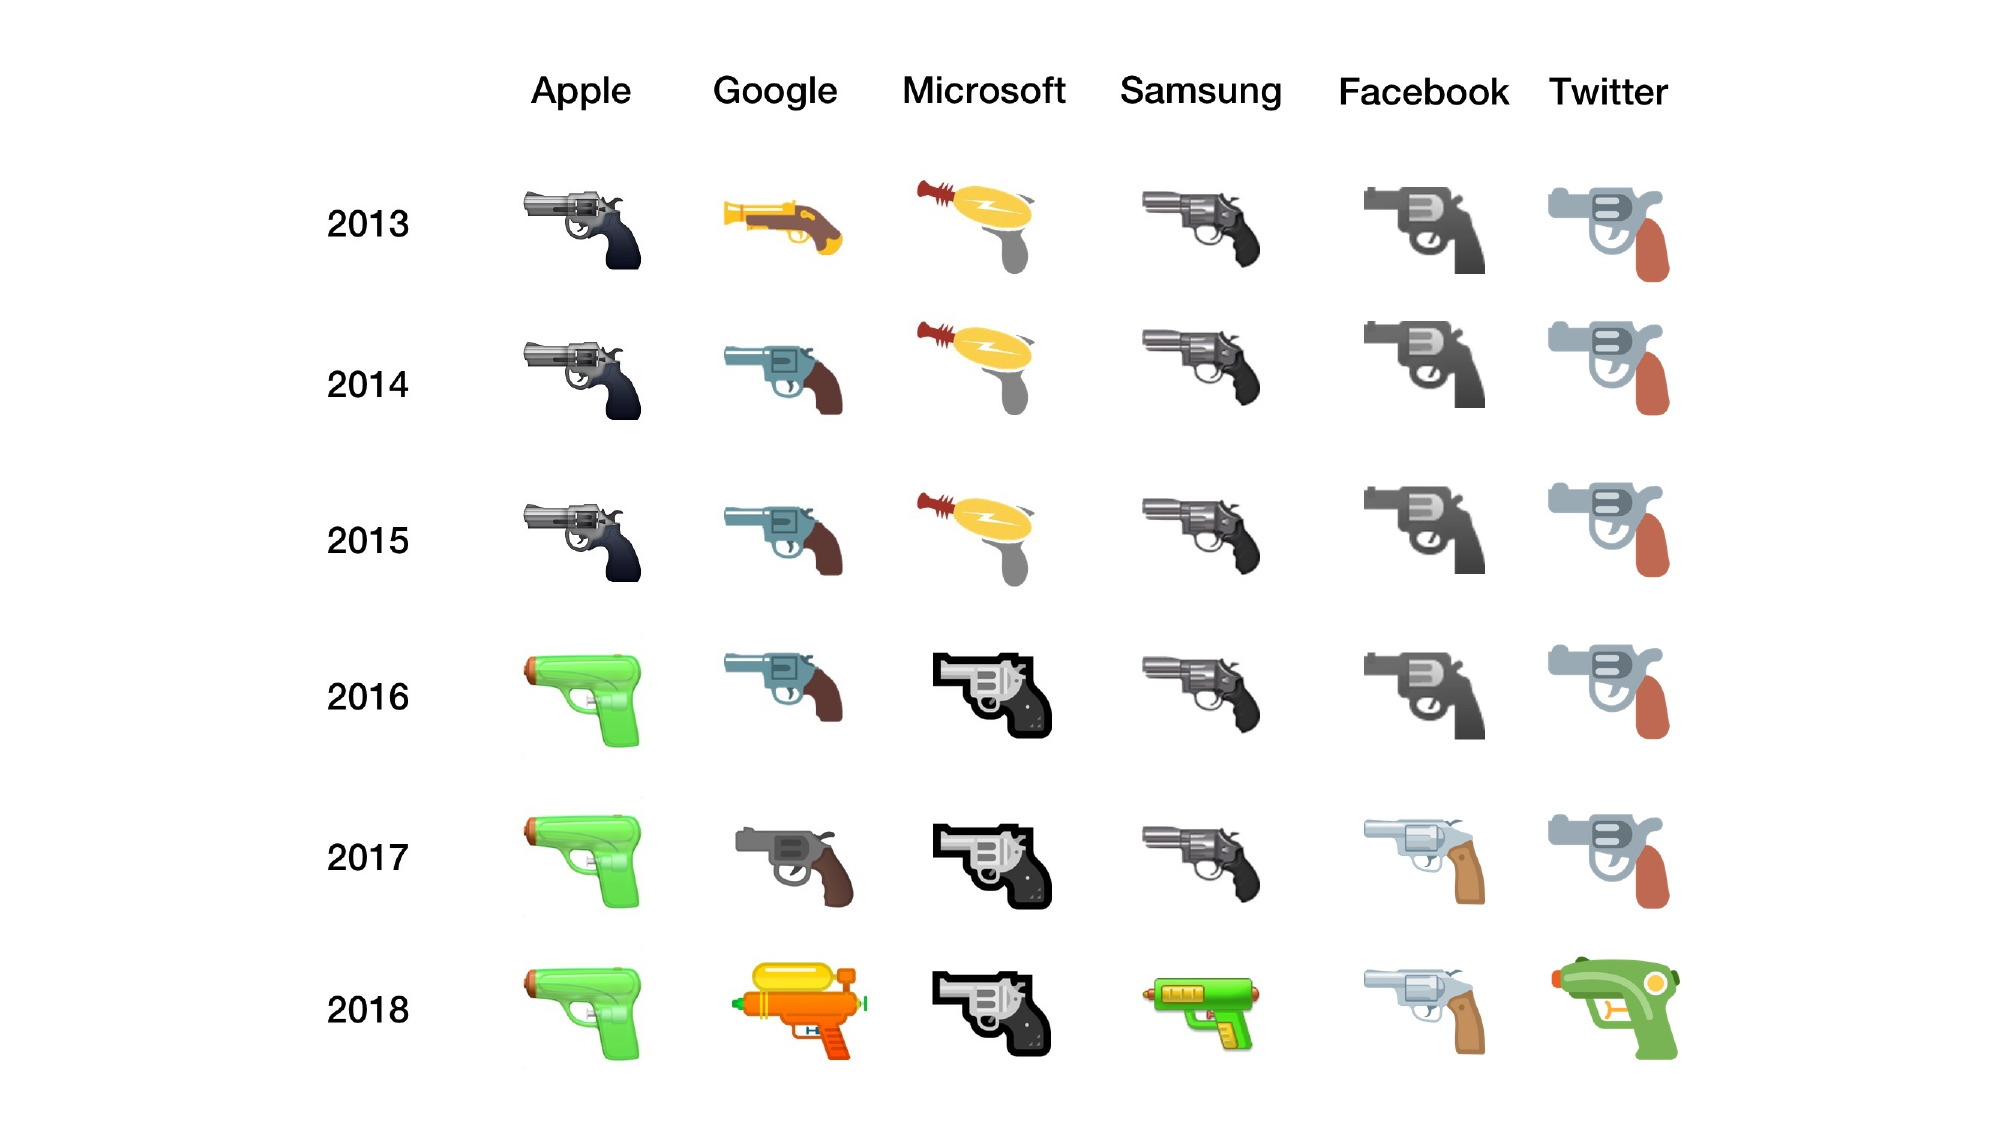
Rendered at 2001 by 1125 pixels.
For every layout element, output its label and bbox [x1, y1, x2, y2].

picture [206, 0, 1794, 1125]
